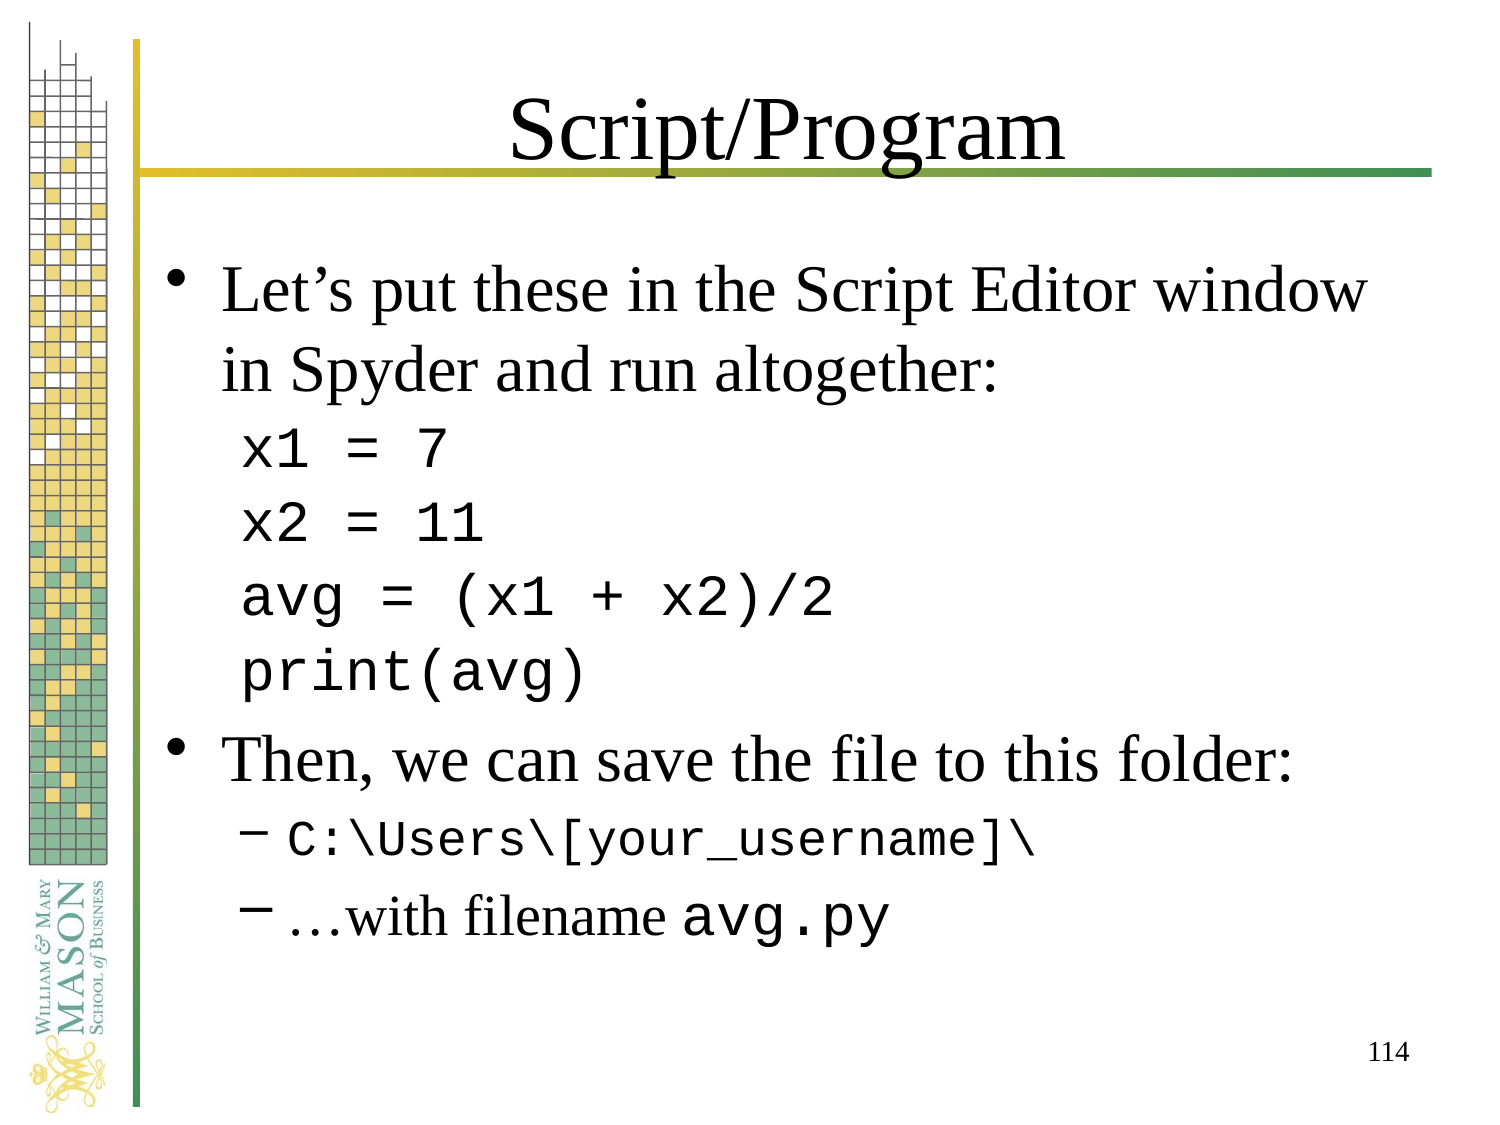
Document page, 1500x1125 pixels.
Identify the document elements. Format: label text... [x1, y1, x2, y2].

title Script/Program [150, 45, 1425, 200]
list Let’s put these in the Script Editor window in Spyder and run altogether: x1 = 7 x2 = 11 avg = (x1 + x2)/2 print(avg) Then, we can save the file to this folder: C:\Users\[your_username]\ …with filename avg.py [150, 237, 1425, 1005]
slide_number 114 [1048, 1024, 1426, 1103]
slide_number 70 [29, 879, 107, 1113]
